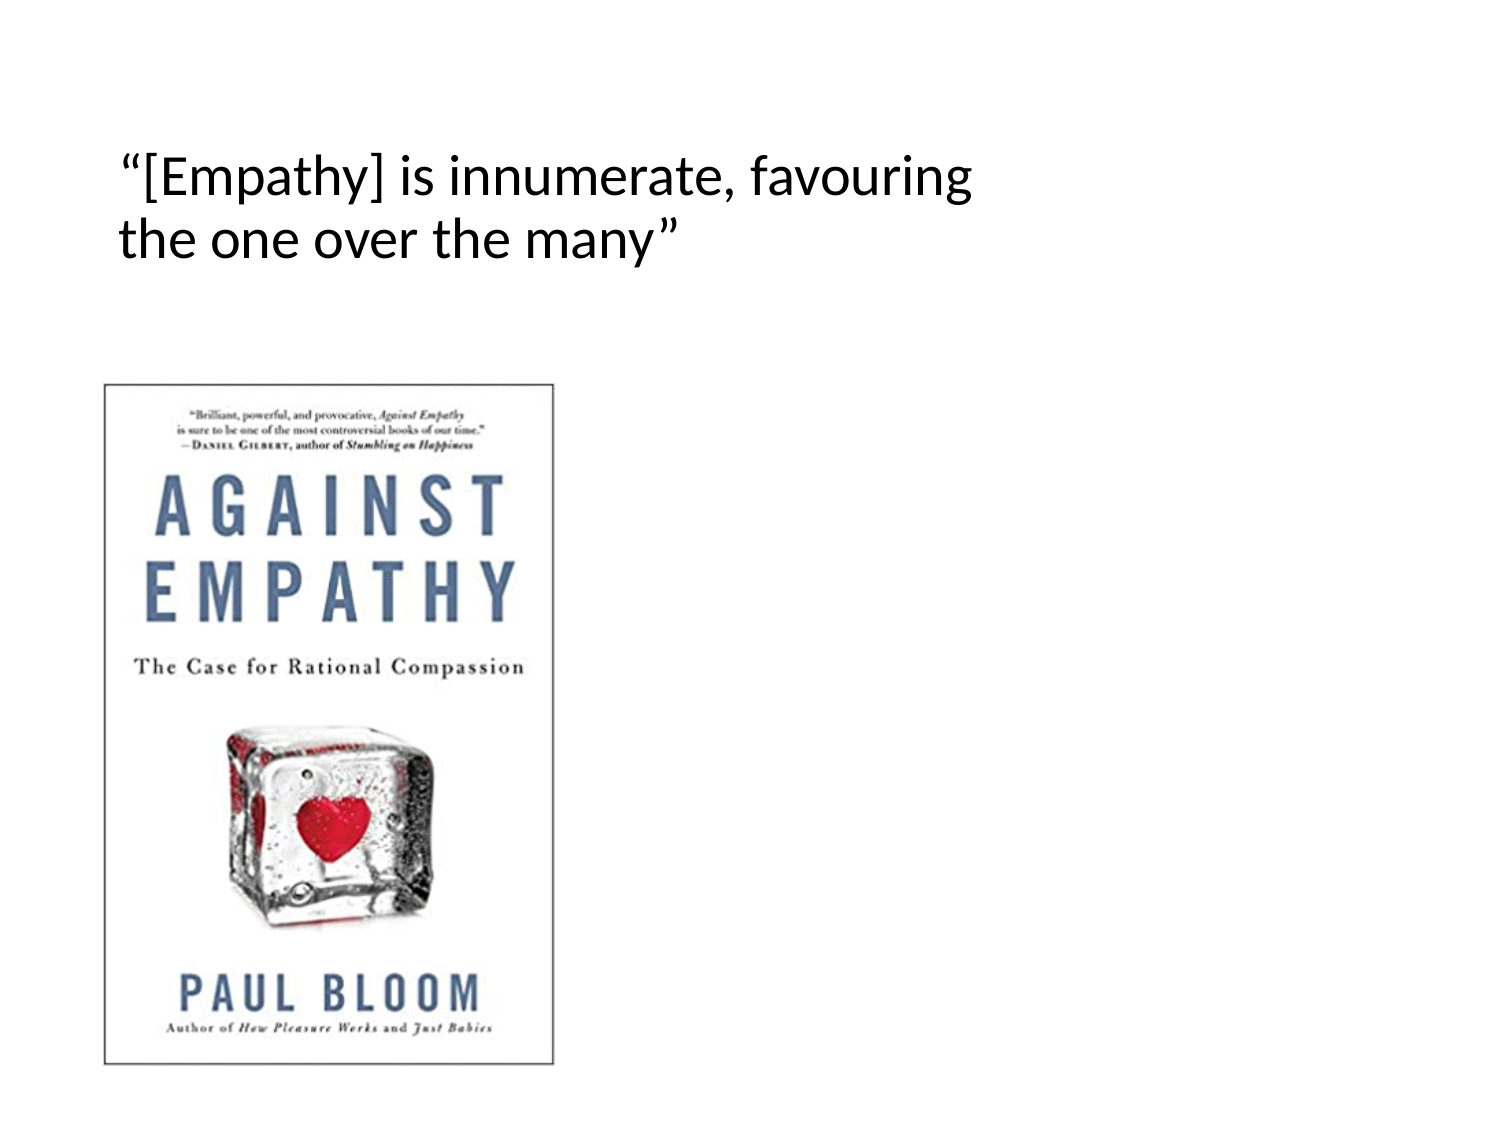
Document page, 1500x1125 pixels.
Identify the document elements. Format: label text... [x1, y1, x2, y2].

list “[Empathy] is innumerate, favouring the one over the many” [103, 137, 1013, 312]
picture [103, 383, 555, 1066]
